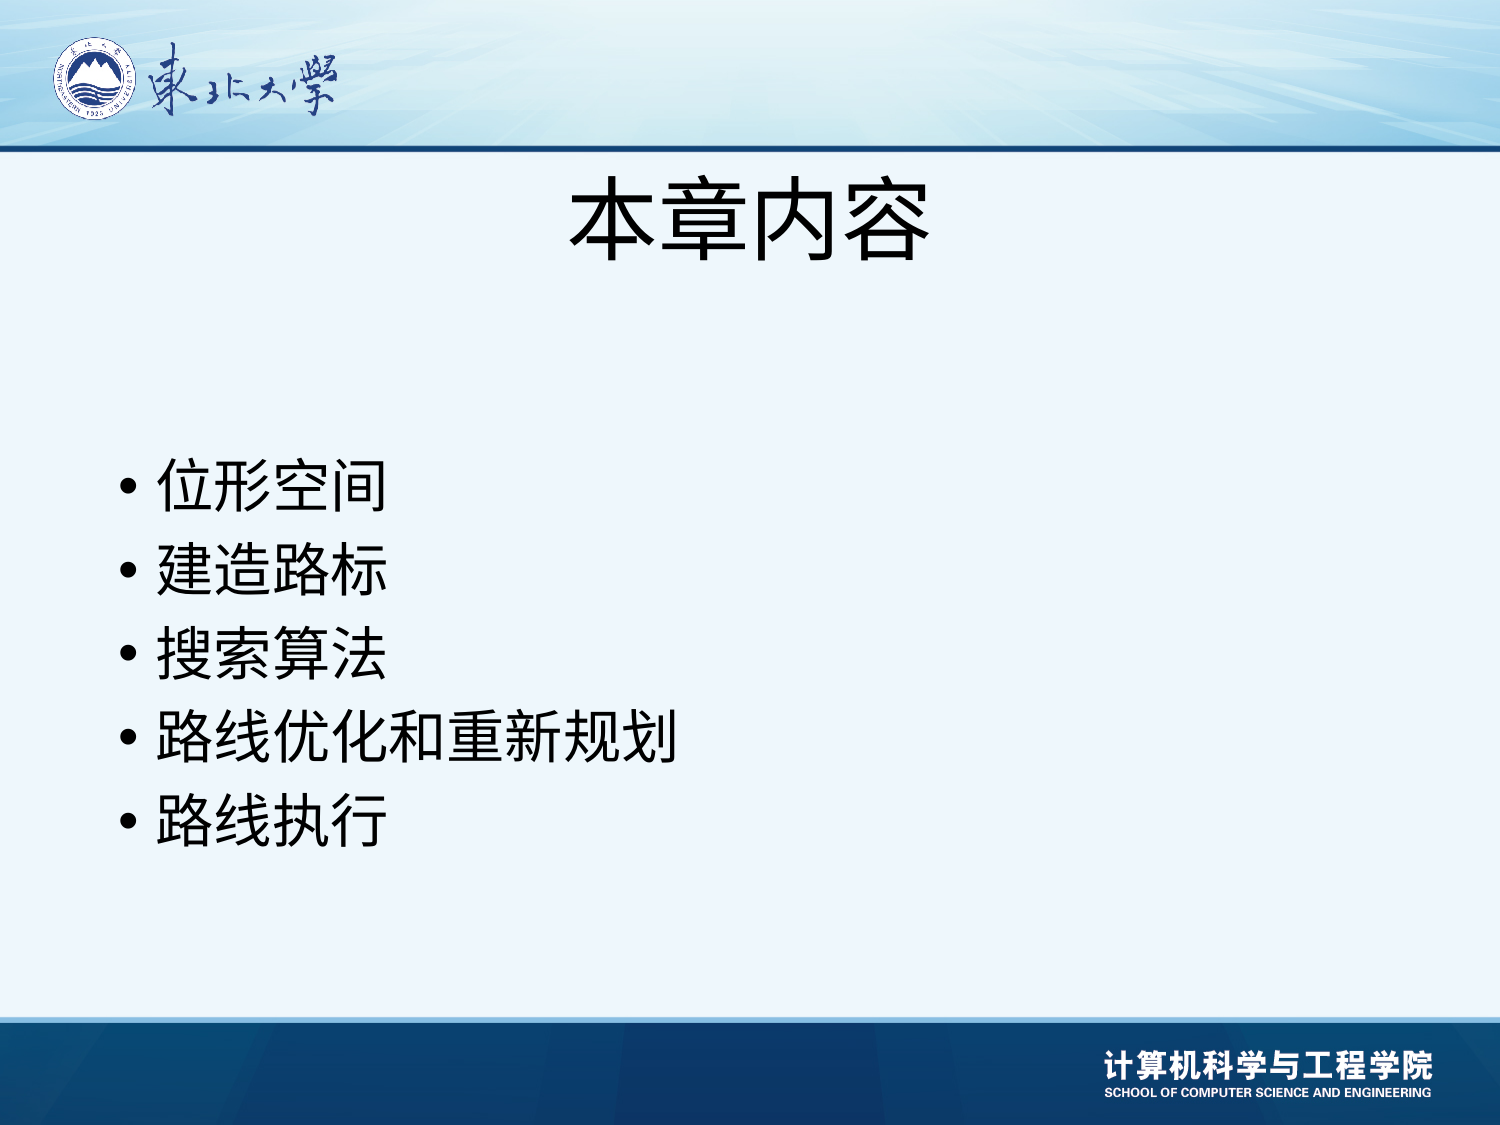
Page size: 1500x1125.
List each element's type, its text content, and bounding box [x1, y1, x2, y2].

title 本章内容 [103, 162, 1397, 286]
list 位形空间 建造路标 搜索算法 路线优化和重新规划 路线执行 [103, 299, 1397, 1014]
picture [0, 0, 1500, 1125]
